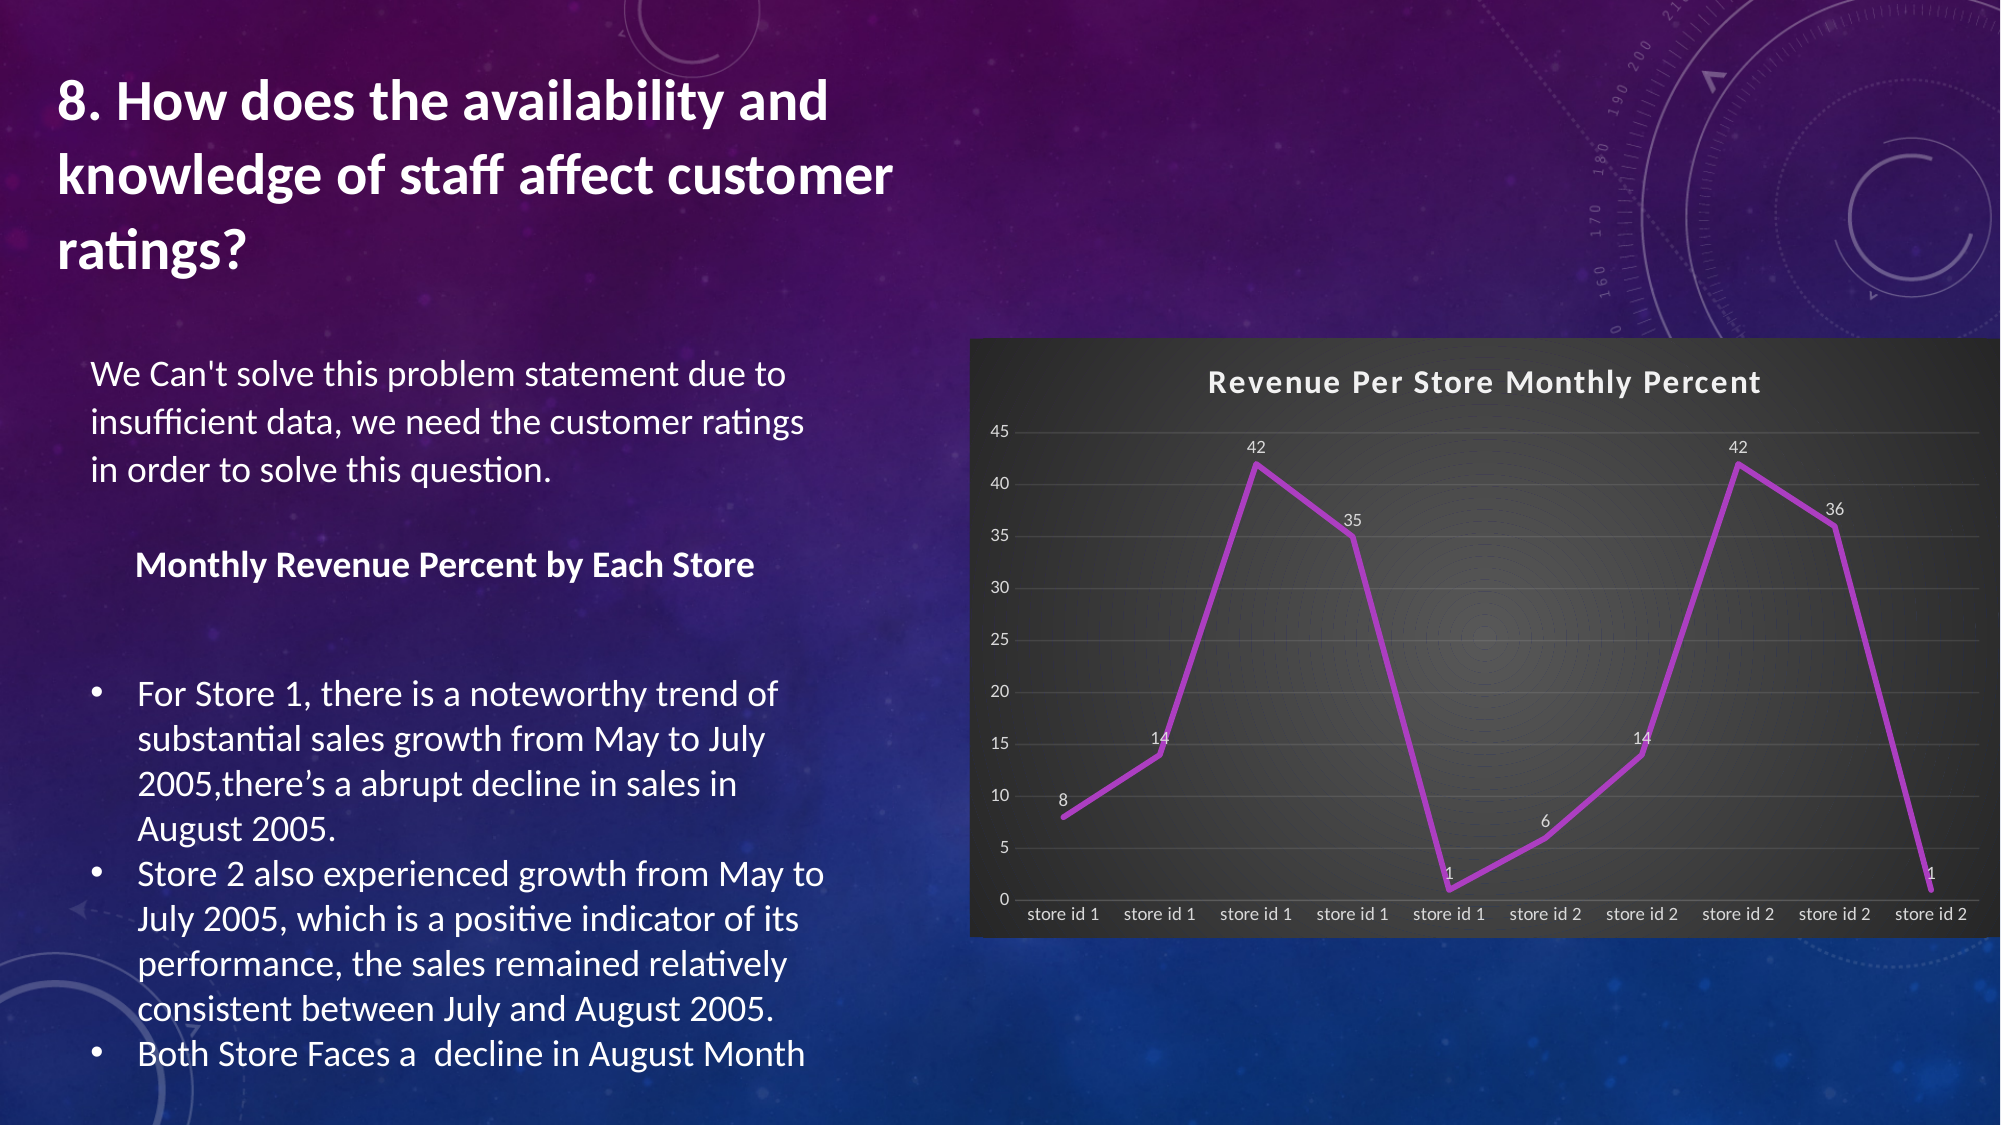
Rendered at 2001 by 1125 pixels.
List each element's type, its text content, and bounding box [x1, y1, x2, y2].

text_box 8. How does the availability and knowledge of staff affect customer ratings? [43, 49, 1000, 289]
text_box We Can't solve this problem statement due to insufficient data, we need the customer ratings in order to solve this question. [75, 338, 845, 498]
text_box Monthly Revenue Percent by Each Store [75, 532, 815, 592]
chart [969, 338, 2000, 938]
picture [0, 0, 2001, 1125]
text_box For Store 1, there is a noteworthy trend of substantial sales growth from May to July 2005,there’s a abrupt decline in sales in August 2005. Store 2 also experienced growth from May to July 2005, which is a positive indicator of its performance, the sales remained relatively consistent between July and August 2005. Both Store Faces a decline in August Month [75, 661, 845, 1082]
